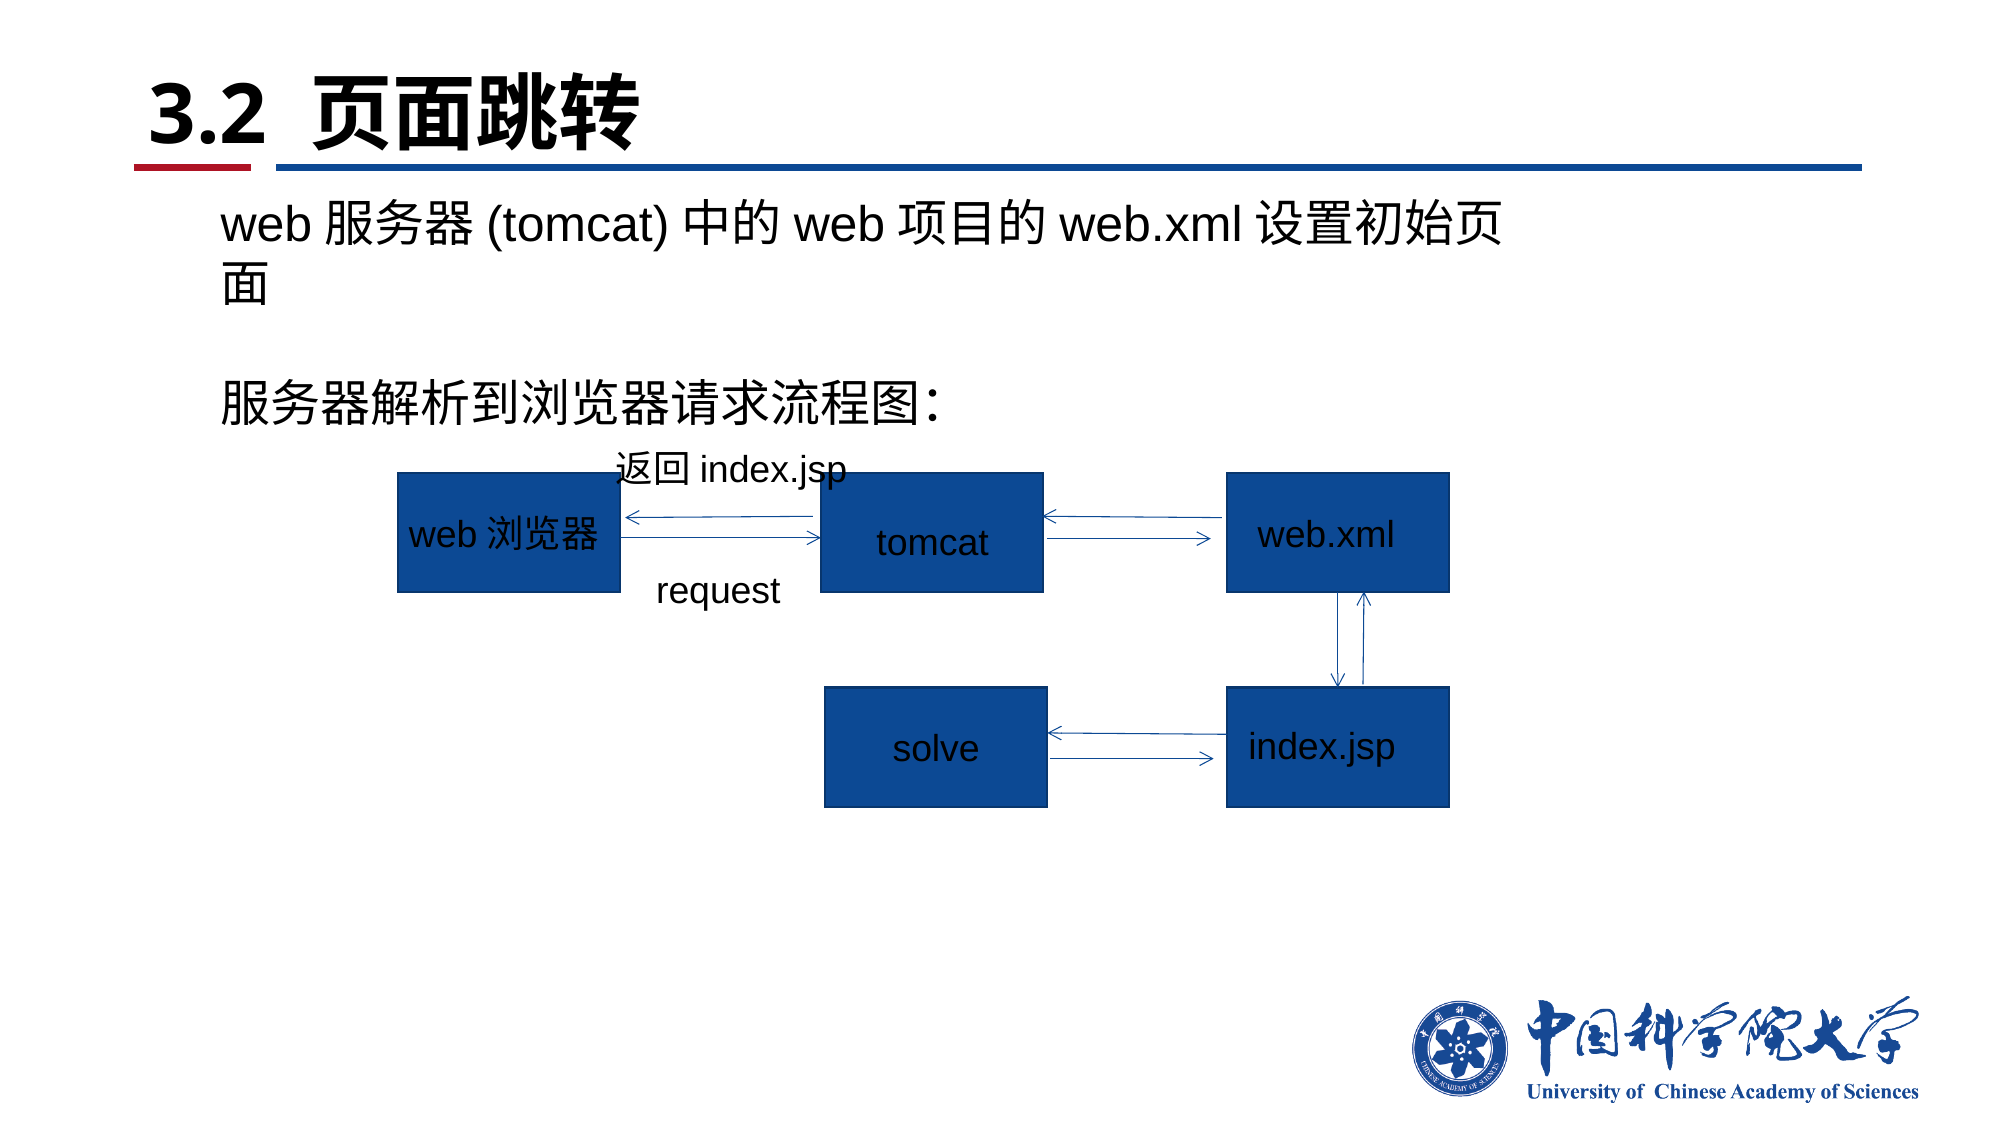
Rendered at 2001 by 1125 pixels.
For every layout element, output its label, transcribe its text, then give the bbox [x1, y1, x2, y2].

picture [1412, 996, 1919, 1103]
text_box request [641, 558, 796, 619]
text_box [1226, 686, 1450, 808]
text_box [397, 472, 621, 593]
text_box [824, 686, 1048, 808]
text_box index.jsp [1233, 714, 1445, 774]
text_box [820, 472, 1044, 593]
text_box tomcat [861, 510, 1073, 571]
text_box solve [877, 716, 995, 777]
text_box [1226, 472, 1450, 593]
text_box web服务器(tomcat)中的web项目的web.xml设置初始页面 服务器解析到浏览器请求流程图： [205, 184, 1556, 934]
title 3.2 页面跳转 [133, 0, 1863, 168]
text_box web浏览器 [394, 502, 614, 563]
text_box web.xml [1242, 502, 1455, 563]
text_box 返回index.jsp [601, 437, 862, 497]
